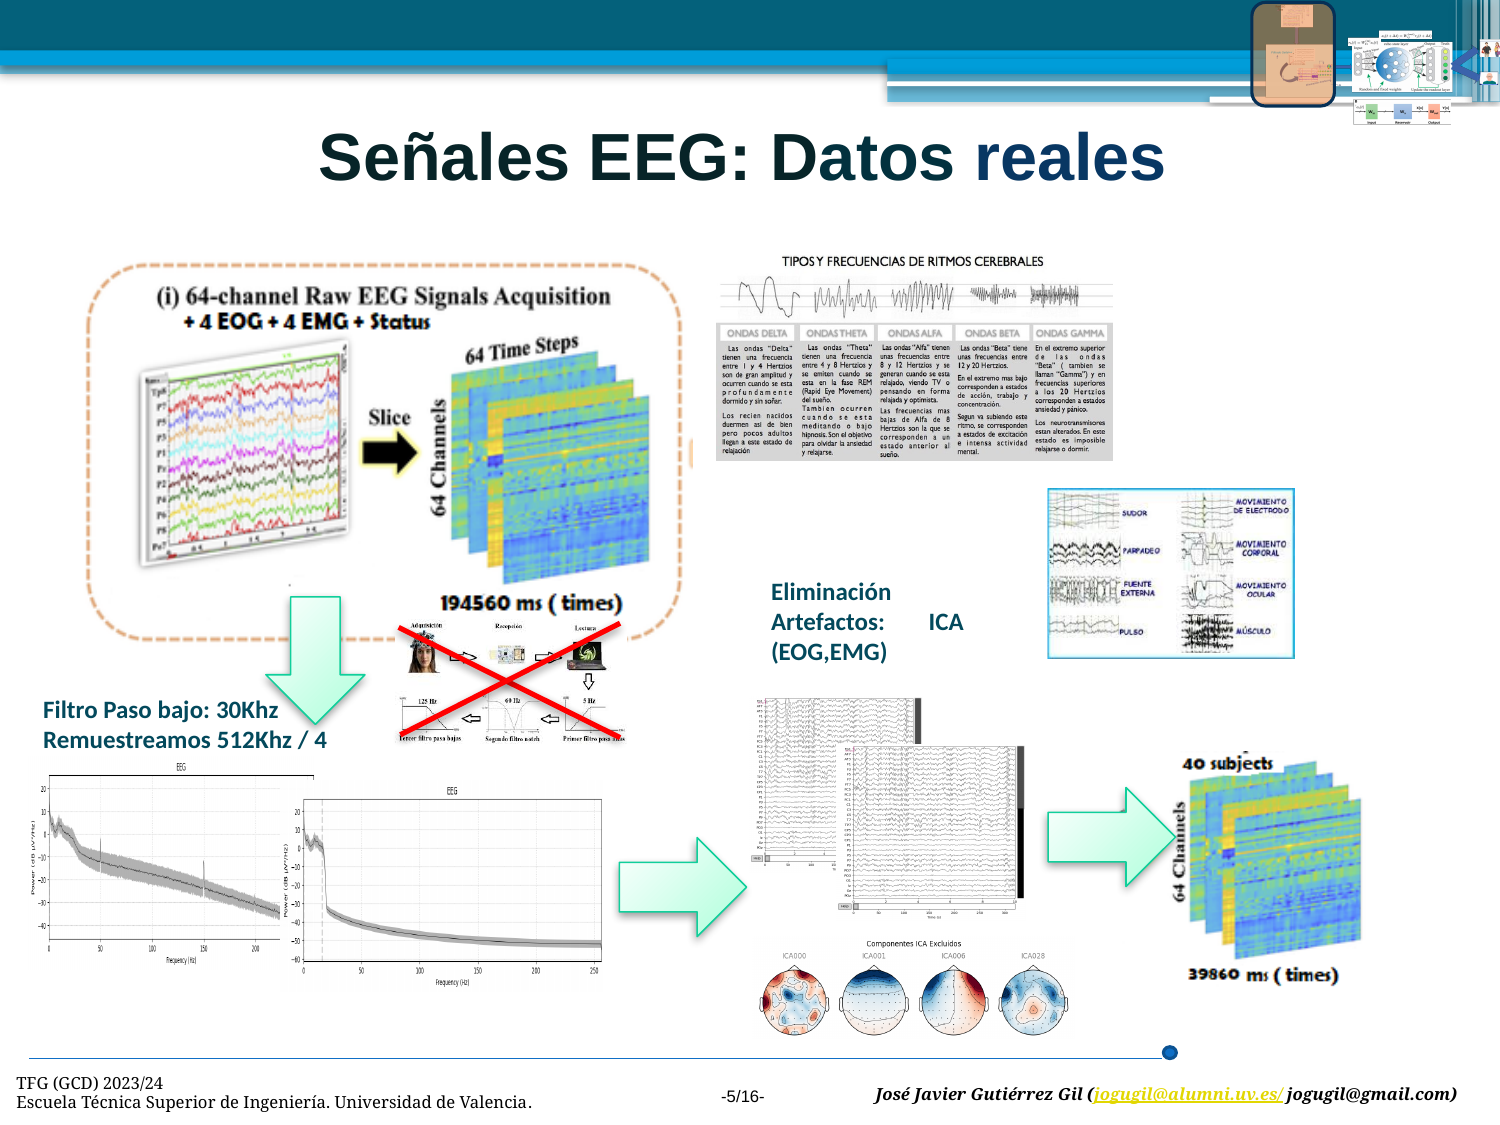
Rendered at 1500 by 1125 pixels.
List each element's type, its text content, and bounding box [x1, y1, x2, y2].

text_box José Javier Gutiérrez Gil (jogugil@alumni.uv.es/ jogugil@gmail.com) [950, 1057, 1473, 1125]
picture [83, 259, 693, 661]
text_box Filtro Paso bajo: 30Khz Remuestreamos 512Khz / 4 [28, 686, 363, 761]
text_box Eliminación Artefactos: ICA (EOG,EMG) [756, 567, 980, 673]
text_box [395, 619, 627, 746]
text_box [618, 836, 748, 938]
picture [749, 695, 1026, 921]
text_box -5/16- [693, 1078, 798, 1114]
picture [751, 936, 1075, 1039]
text_box TFG (GCD) 2023/24 Escuela Técnica Superior de Ingeniería. Universidad de Valencia. [1, 1059, 606, 1125]
text_box [265, 671, 366, 686]
picture [1252, 0, 1500, 131]
picture [715, 245, 1113, 461]
text_box [1161, 1045, 1178, 1057]
picture [27, 756, 604, 992]
text_box Señales EEG: Datos reales [3, 105, 1500, 203]
picture [1111, 751, 1372, 994]
picture [1041, 483, 1298, 662]
text_box [1047, 811, 1105, 863]
